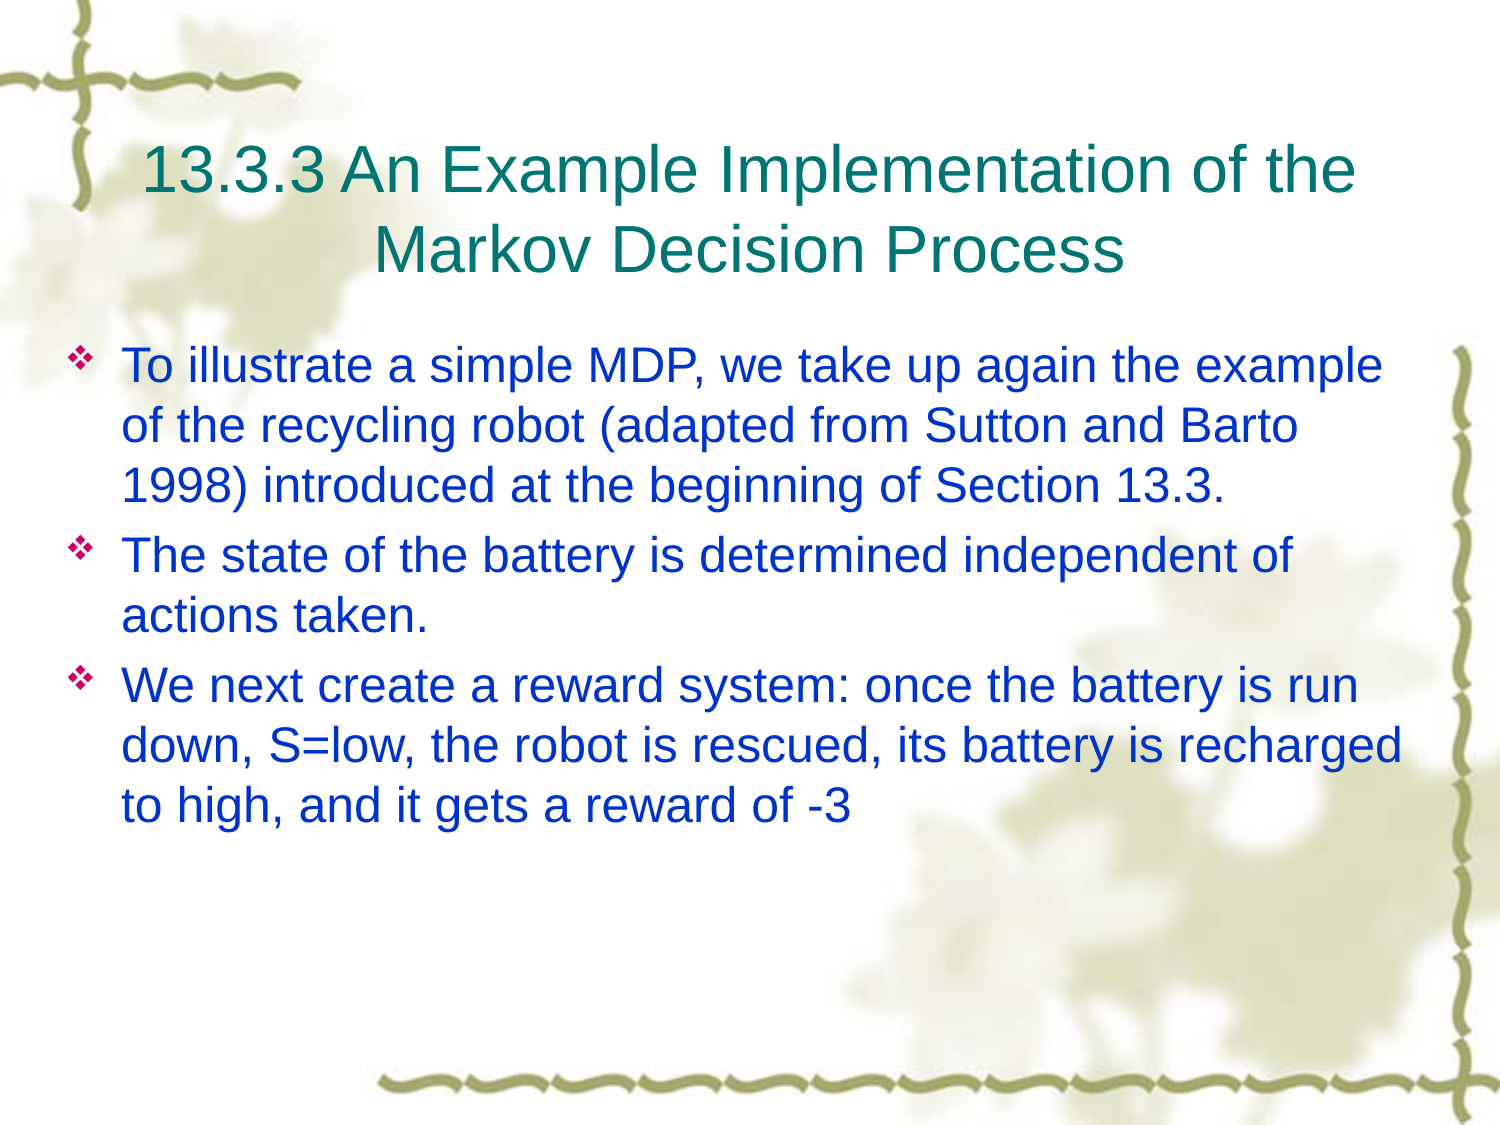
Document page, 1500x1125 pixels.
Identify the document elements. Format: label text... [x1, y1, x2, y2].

picture [0, 0, 1500, 1125]
title 13.3.3 An Example Implementation of the Markov Decision Process [49, 112, 1451, 301]
list To illustrate a simple MDP, we take up again the example of the recycling robot (adapted from Sutton and Barto 1998) introduced at the beginning of Section 13.3. The state of the battery is determined independent of actions taken. We next create a reward system: once the battery is run down, S=low, the robot is rescued, its battery is recharged to high, and it gets a reward of -3 [49, 324, 1452, 963]
